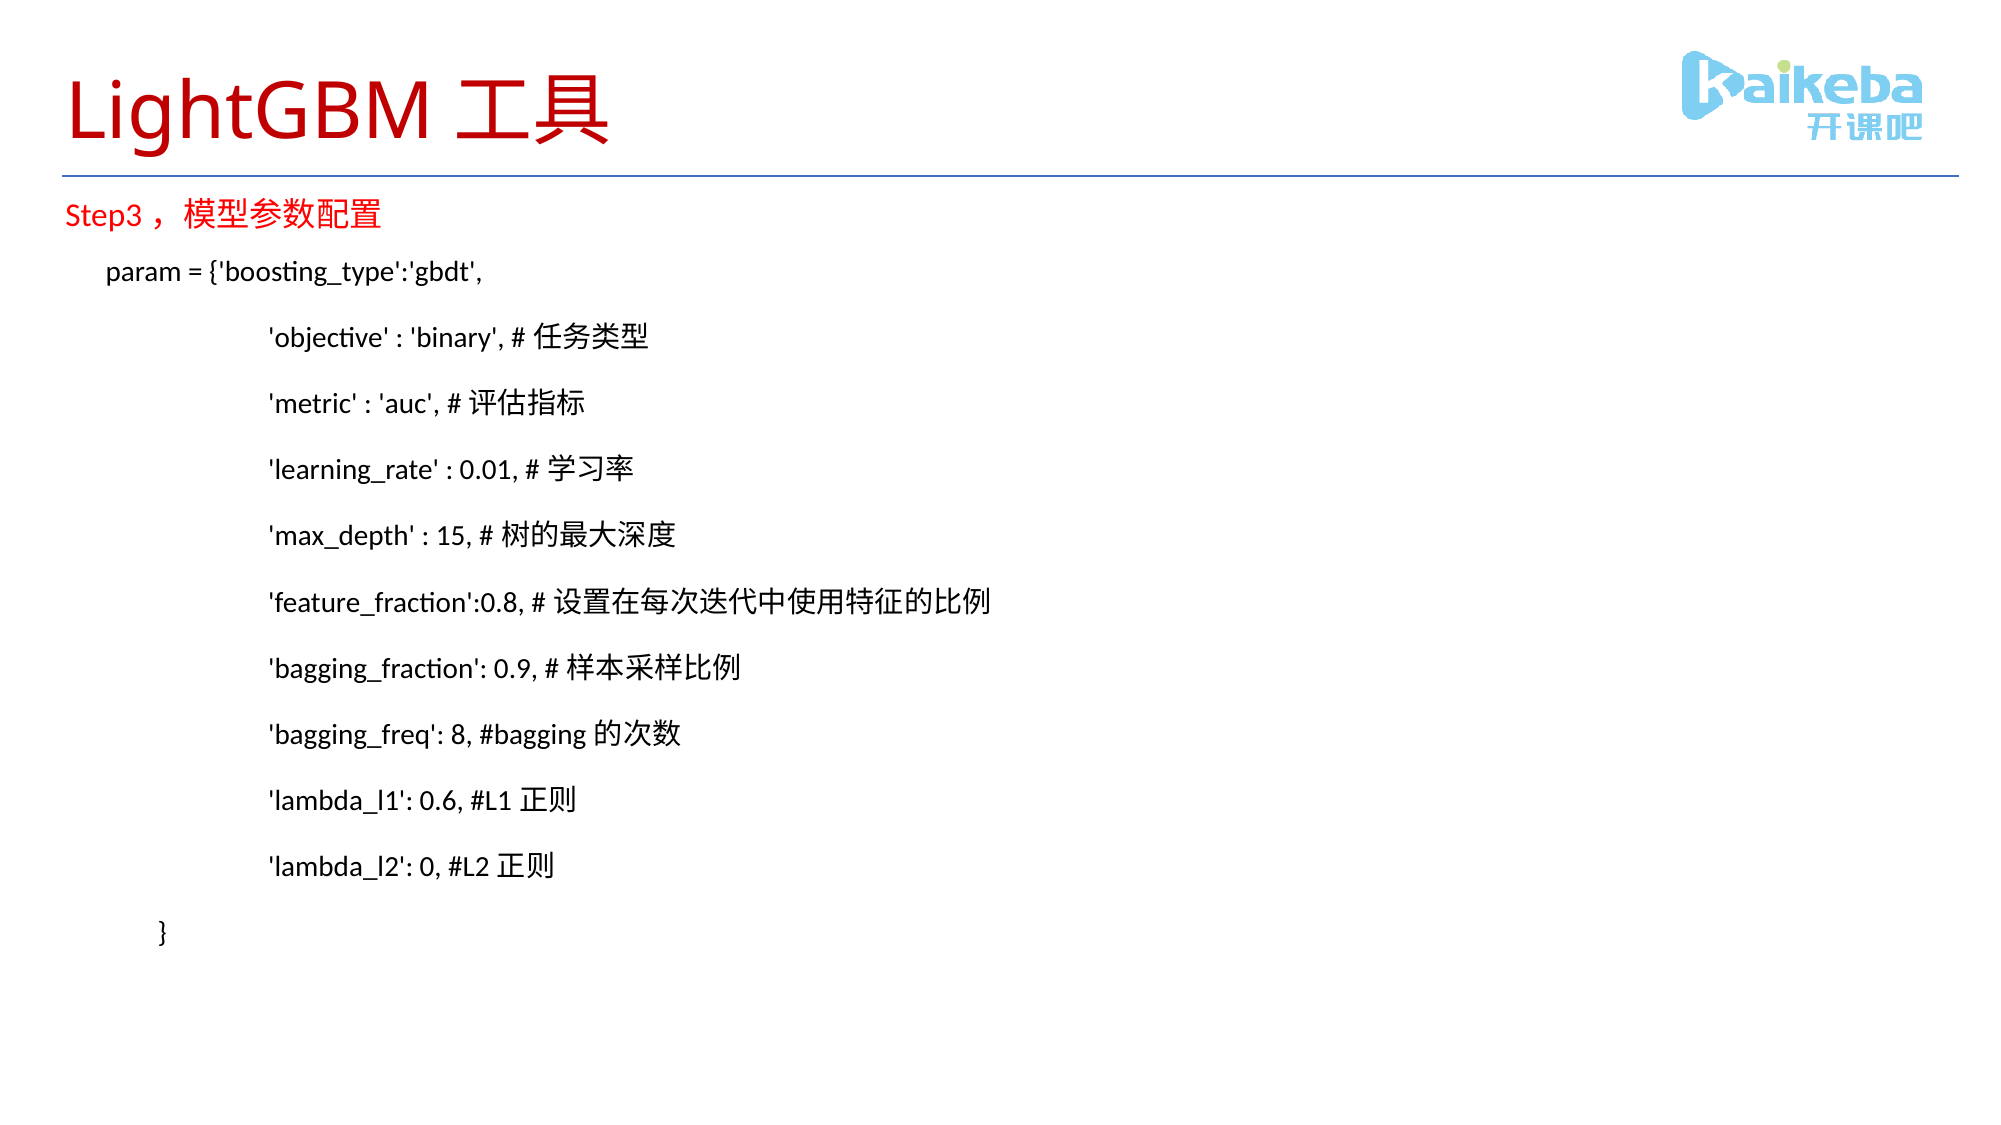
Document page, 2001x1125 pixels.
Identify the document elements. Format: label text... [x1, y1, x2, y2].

text_box Step3，模型参数配置 [57, 166, 670, 254]
title LightGBM工具 [57, 59, 1728, 167]
text_box param = {'boosting_type':'gbdt', 'objective' : 'binary', #任务类型 'metric' : 'auc', #评估指标 'learning_rate' : 0.01, #学习率 'max_depth' : 15, #树的最大深度 'feature_fraction':0.8, #设置在每次迭代中使用特征的比例 'bagging_fraction': 0.9, #样本采样比例 'bagging_freq': 8, #bagging的次数 'lambda_l1': 0.6, #L1正则 'lambda_l2': 0, #L2正则 } [98, 244, 1261, 935]
table_cell Yahoo LTR [1653, 21, 1950, 167]
